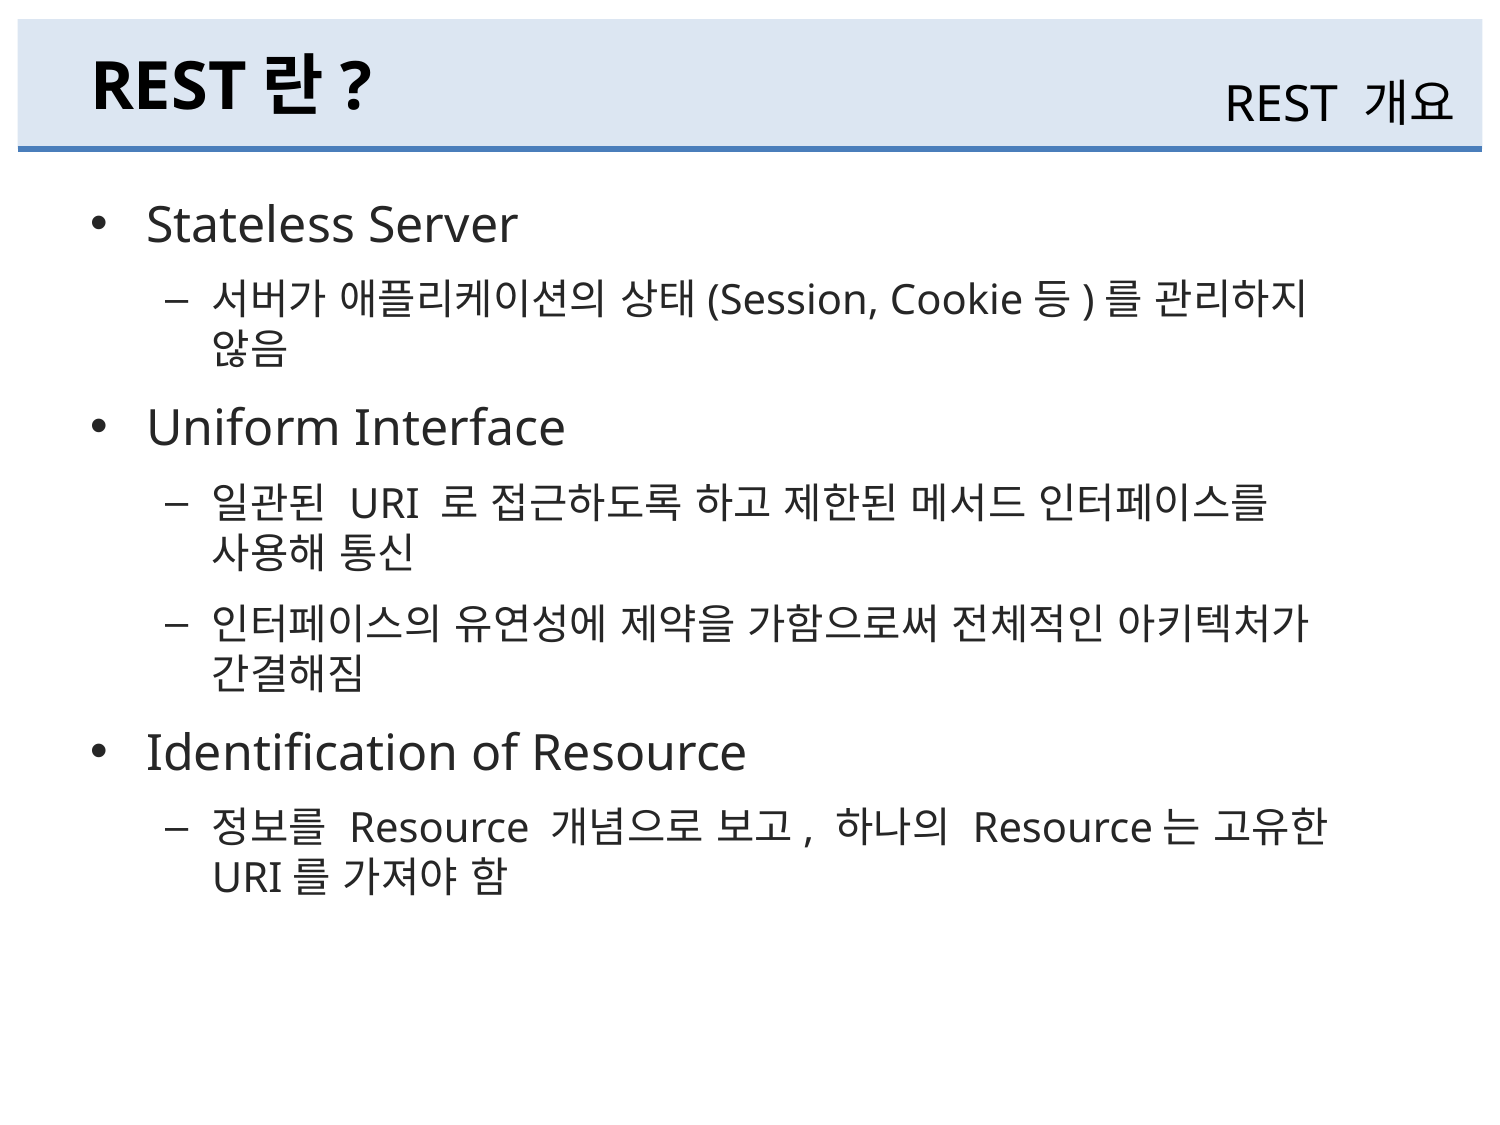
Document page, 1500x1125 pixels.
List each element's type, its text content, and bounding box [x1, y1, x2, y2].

title REST란? [75, 19, 857, 147]
list REST 개요 [903, 64, 1471, 147]
list Stateless Server 서버가 애플리케이션의 상태(Session, Cookie등)를 관리하지 않음 Uniform Interface 일관된 URI 로 접근하도록 하고 제한된 메서드 인터페이스를 사용해 통신 인터페이스의 유연성에 제약을 가함으로써 전체적인 아키텍처가 간결해짐 Identification of Resource 정보를 Resource 개념으로 보고, 하나의 Resource는 고유한 URI를 가져야 함 [75, 184, 1425, 1012]
